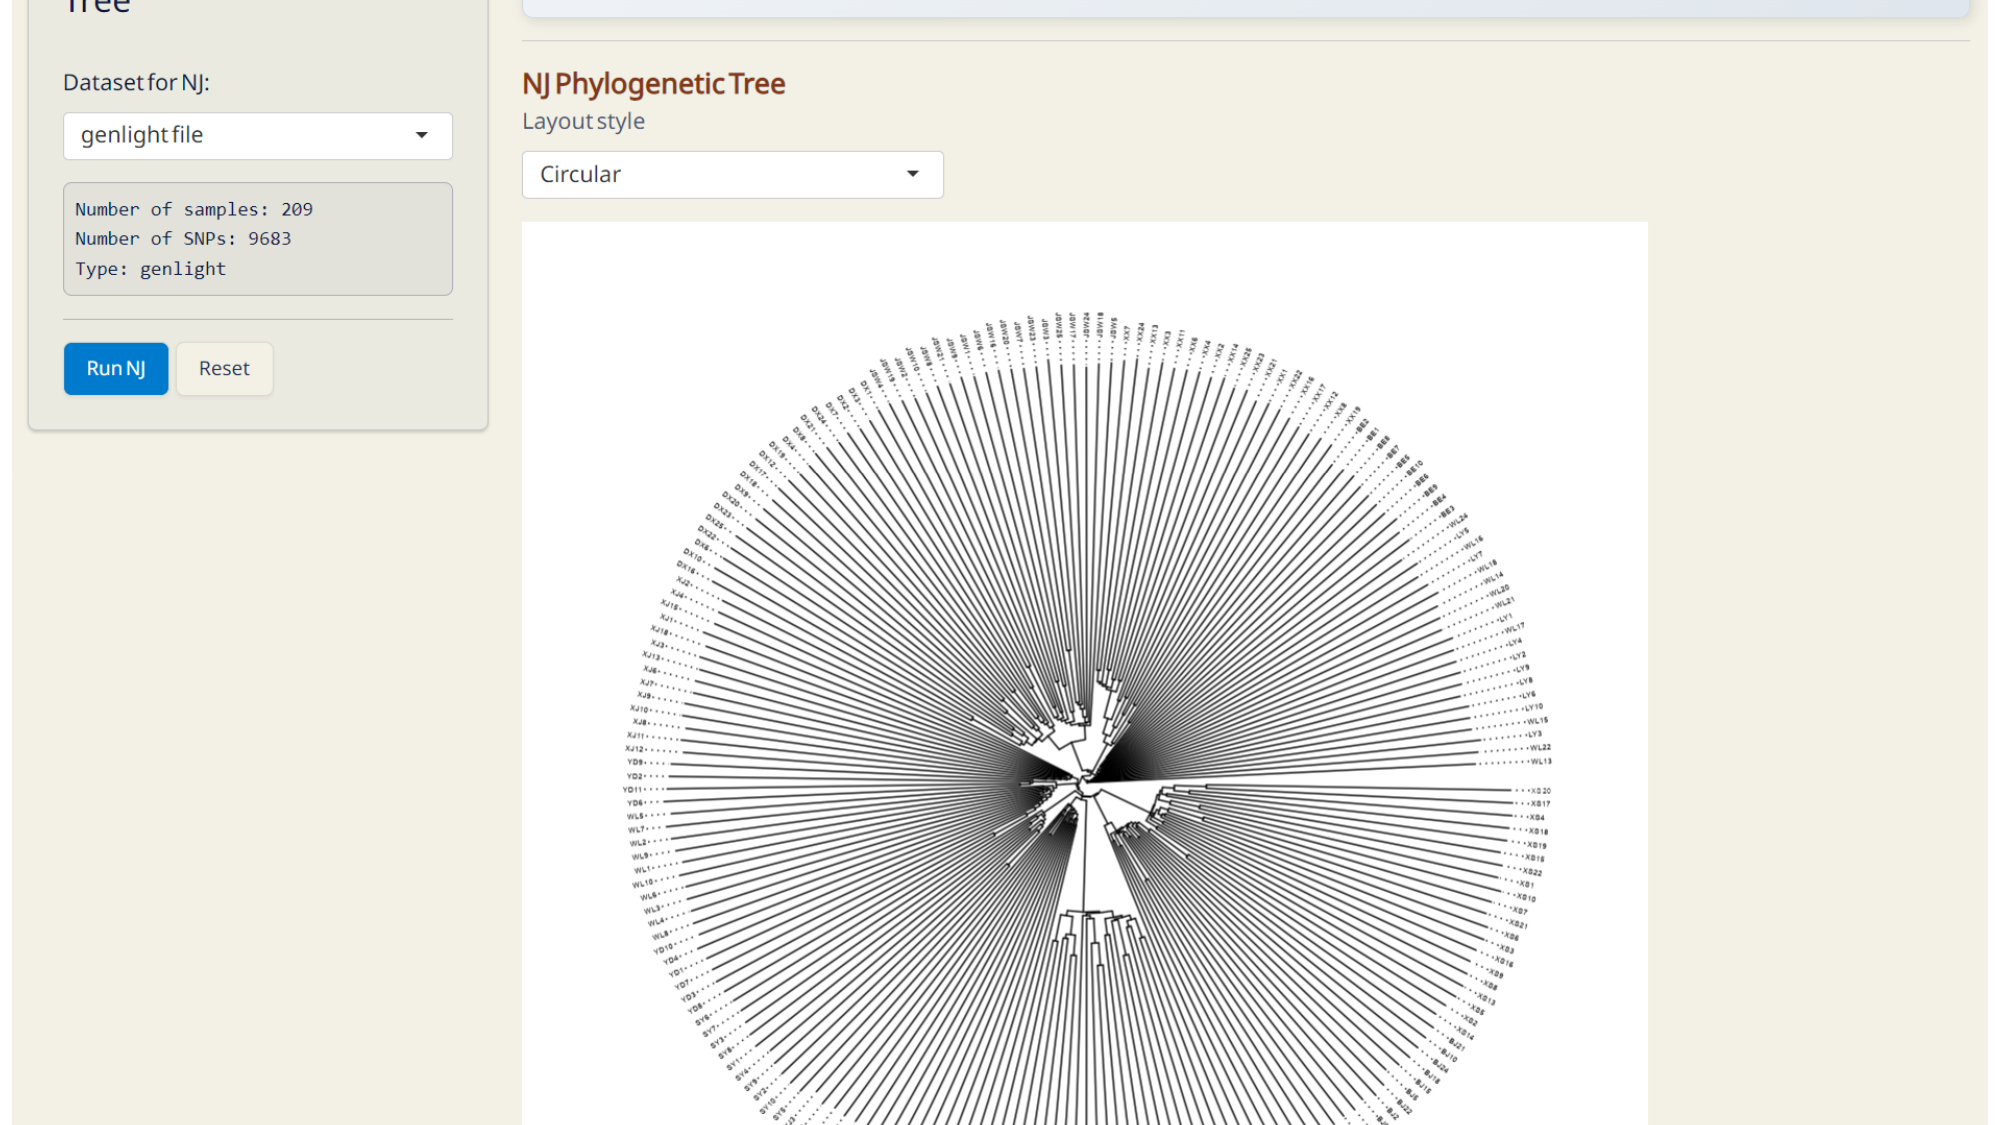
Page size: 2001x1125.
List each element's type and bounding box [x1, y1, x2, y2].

text_box [11, 0, 1989, 1125]
